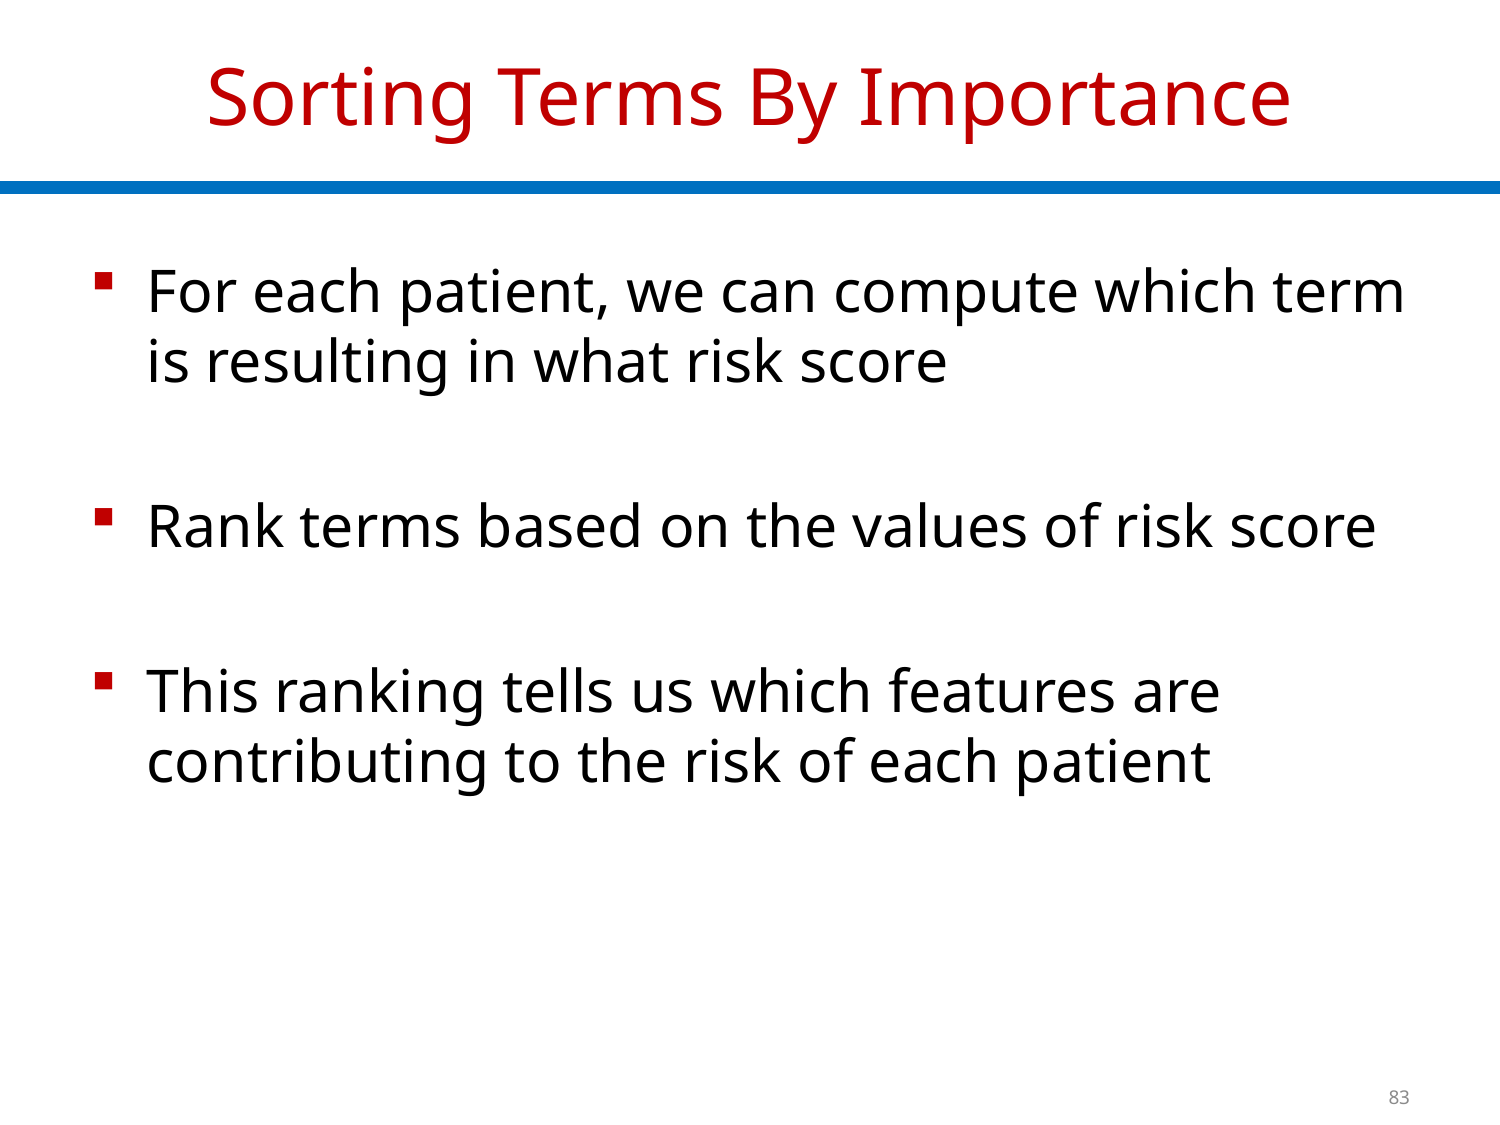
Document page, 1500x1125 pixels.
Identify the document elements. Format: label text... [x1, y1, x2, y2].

slide_number 83 [1074, 1085, 1425, 1112]
title Sorting Terms By Importance [0, 0, 1500, 188]
list For each patient, we can compute which term is resulting in what risk score Rank terms based on the values of risk score This ranking tells us which features are contributing to the risk of each patient [75, 245, 1425, 1096]
